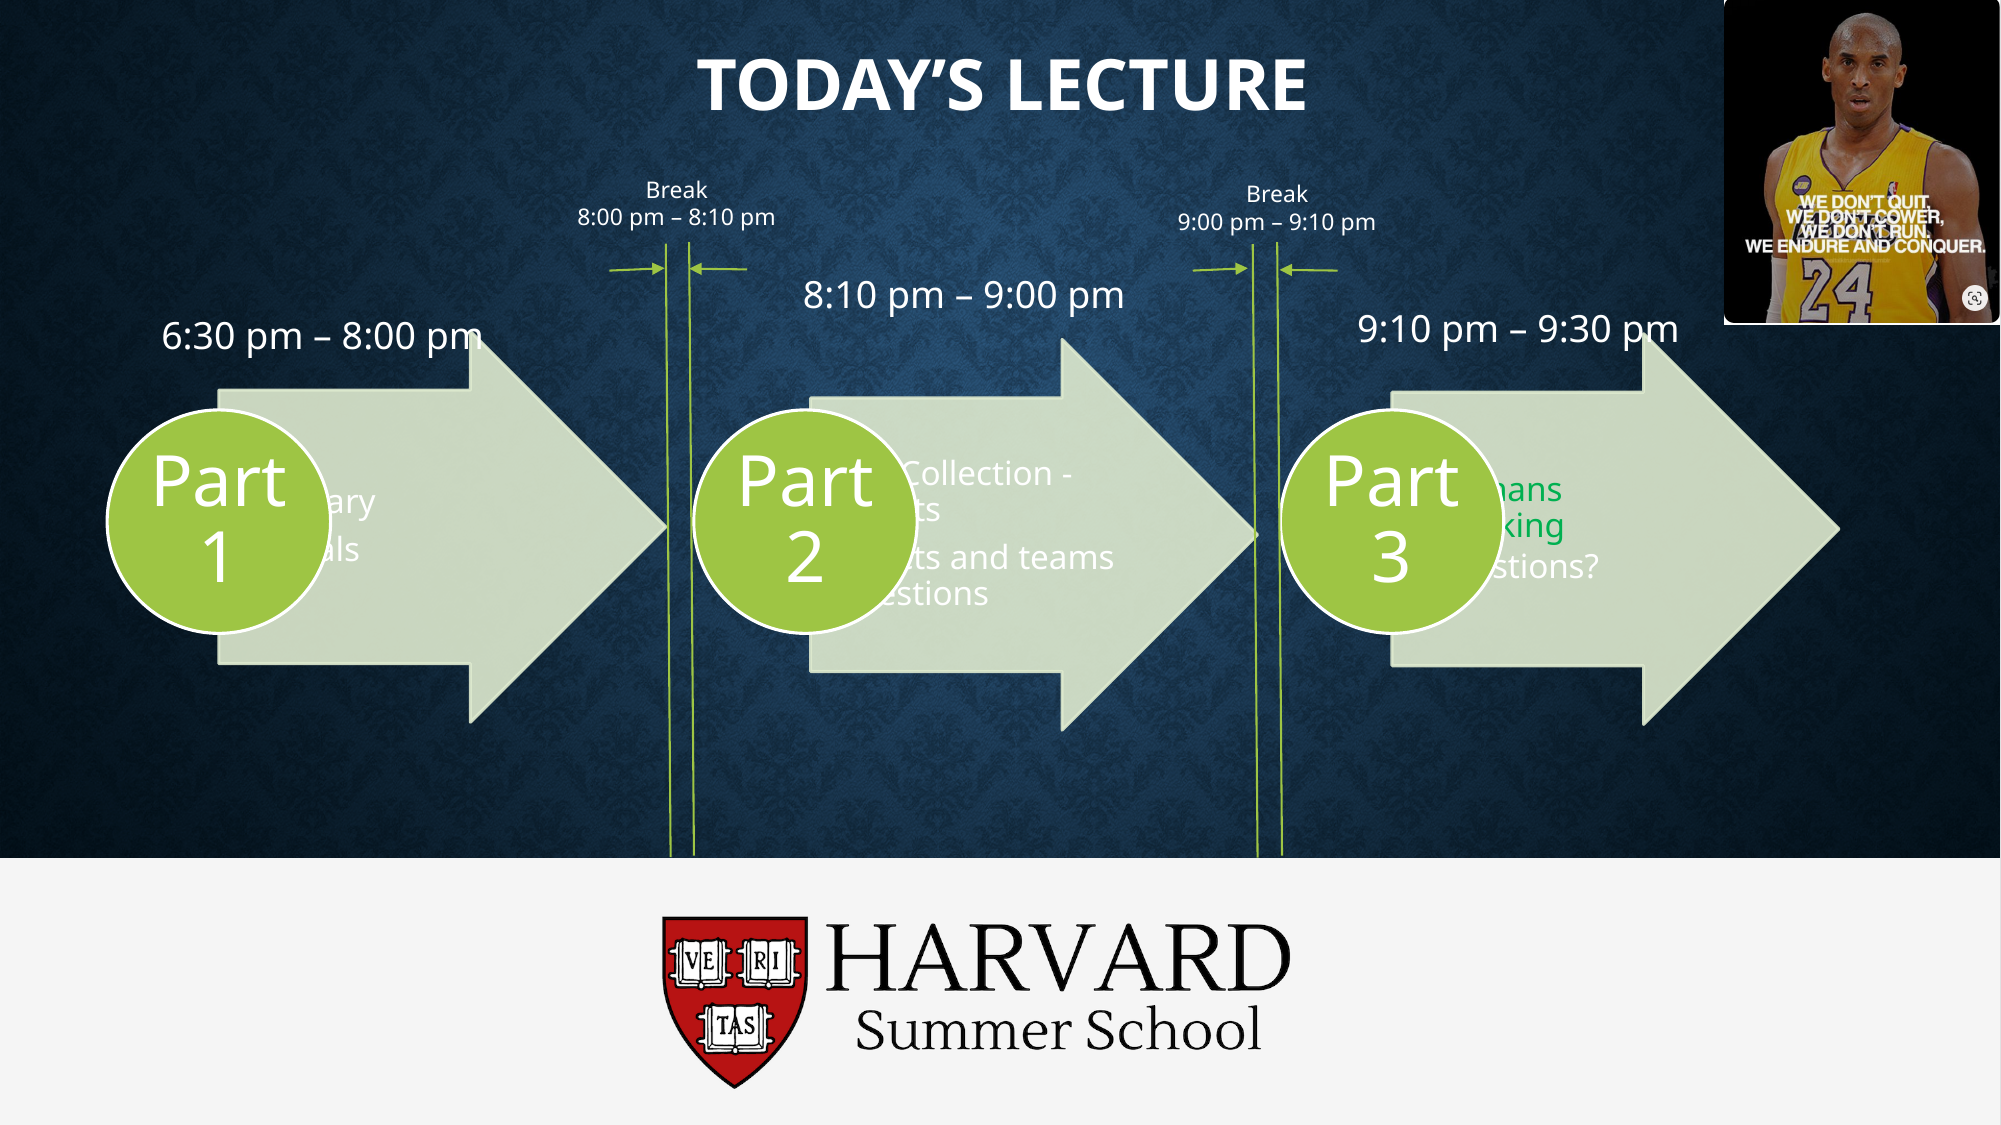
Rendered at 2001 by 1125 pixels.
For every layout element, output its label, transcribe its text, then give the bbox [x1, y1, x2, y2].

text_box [1252, 243, 1259, 859]
picture [0, 857, 2000, 1125]
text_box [1276, 241, 1283, 273]
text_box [105, 207, 1841, 836]
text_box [688, 241, 695, 268]
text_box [1192, 267, 1249, 272]
title Today’s Lecture [297, 27, 1708, 148]
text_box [688, 282, 695, 857]
text_box Break 8:00 pm – 8:10 pm [562, 168, 791, 207]
picture [1724, 0, 2000, 325]
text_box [1276, 281, 1283, 857]
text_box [665, 242, 672, 858]
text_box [608, 267, 666, 272]
text_box Break 9:00 pm – 9:10 pm [1162, 172, 1392, 207]
